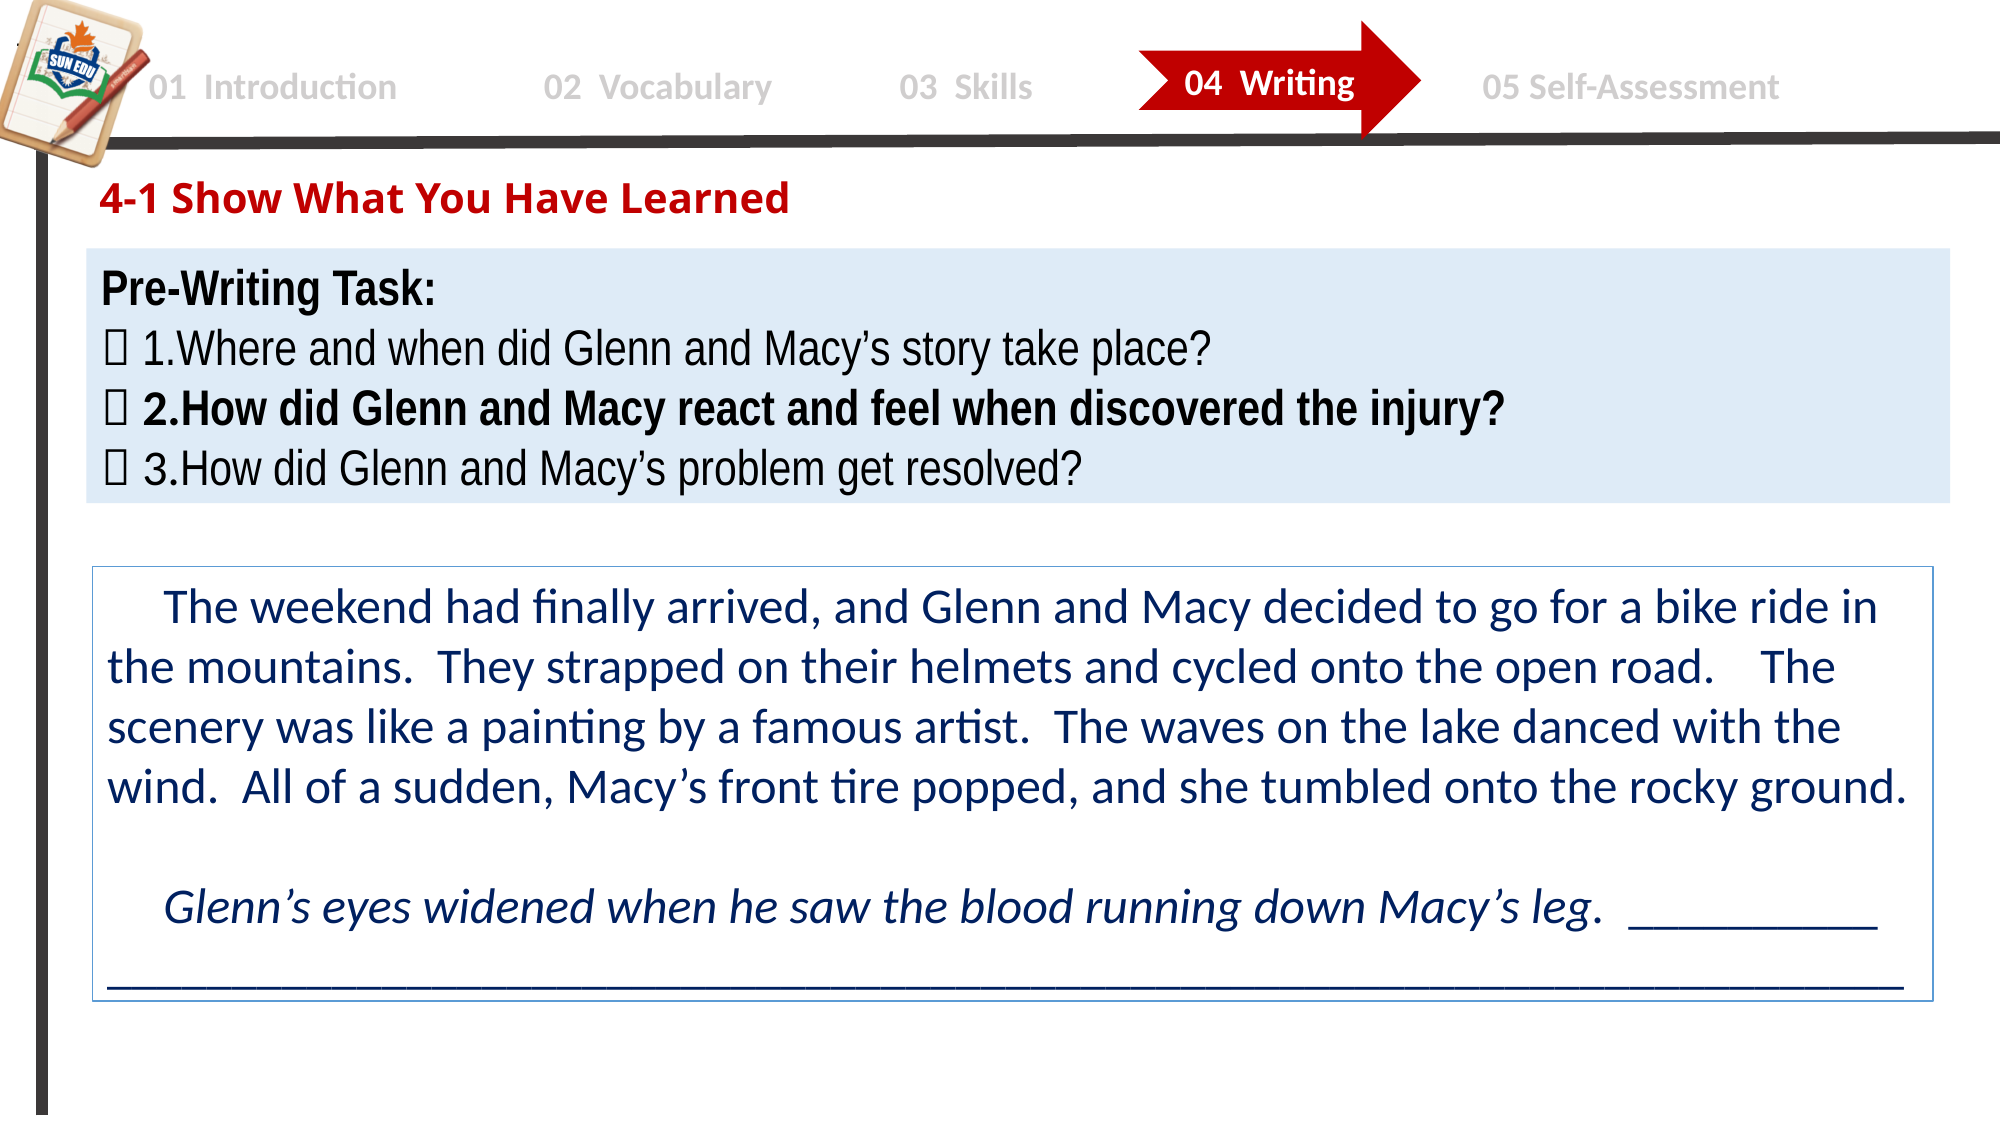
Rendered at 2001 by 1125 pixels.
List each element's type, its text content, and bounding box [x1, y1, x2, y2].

text_box 01 Introduction 02 Vocabulary 03 Skills 04 Writing 05 Self-Assessment [142, 42, 1361, 117]
text_box The weekend had finally arrived, and Glenn and Macy decided to go for a bike ride in the mountains. They strapped on their helmets and cycled onto the open road. The scenery was like a painting by a famous artist. The waves on the lake danced with the wind. All of a sudden, Macy’s front tire popped, and she tumbled onto the rocky ground. Glenn’s eyes widened when he saw the blood running down Macy’s leg. __________ ________________________________________________________________________ [92, 566, 1934, 1001]
text_box 01 Introduction 02 Vocabulary 03 Skills 04 Writing 05 Self-Assessment [1384, 42, 1926, 117]
picture [0, 0, 162, 178]
text_box 04 Writing [1138, 20, 1422, 137]
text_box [142, 137, 2000, 144]
text_box 4-1 Show What You Have Learned [84, 164, 837, 230]
text_box Pre-Writing Task:  1.Where and when did Glenn and Macy’s story take place?  2.How did Glenn and Macy react and feel when discovered the injury?  3.How did Glenn and Macy’s problem get resolved? [86, 248, 1951, 504]
